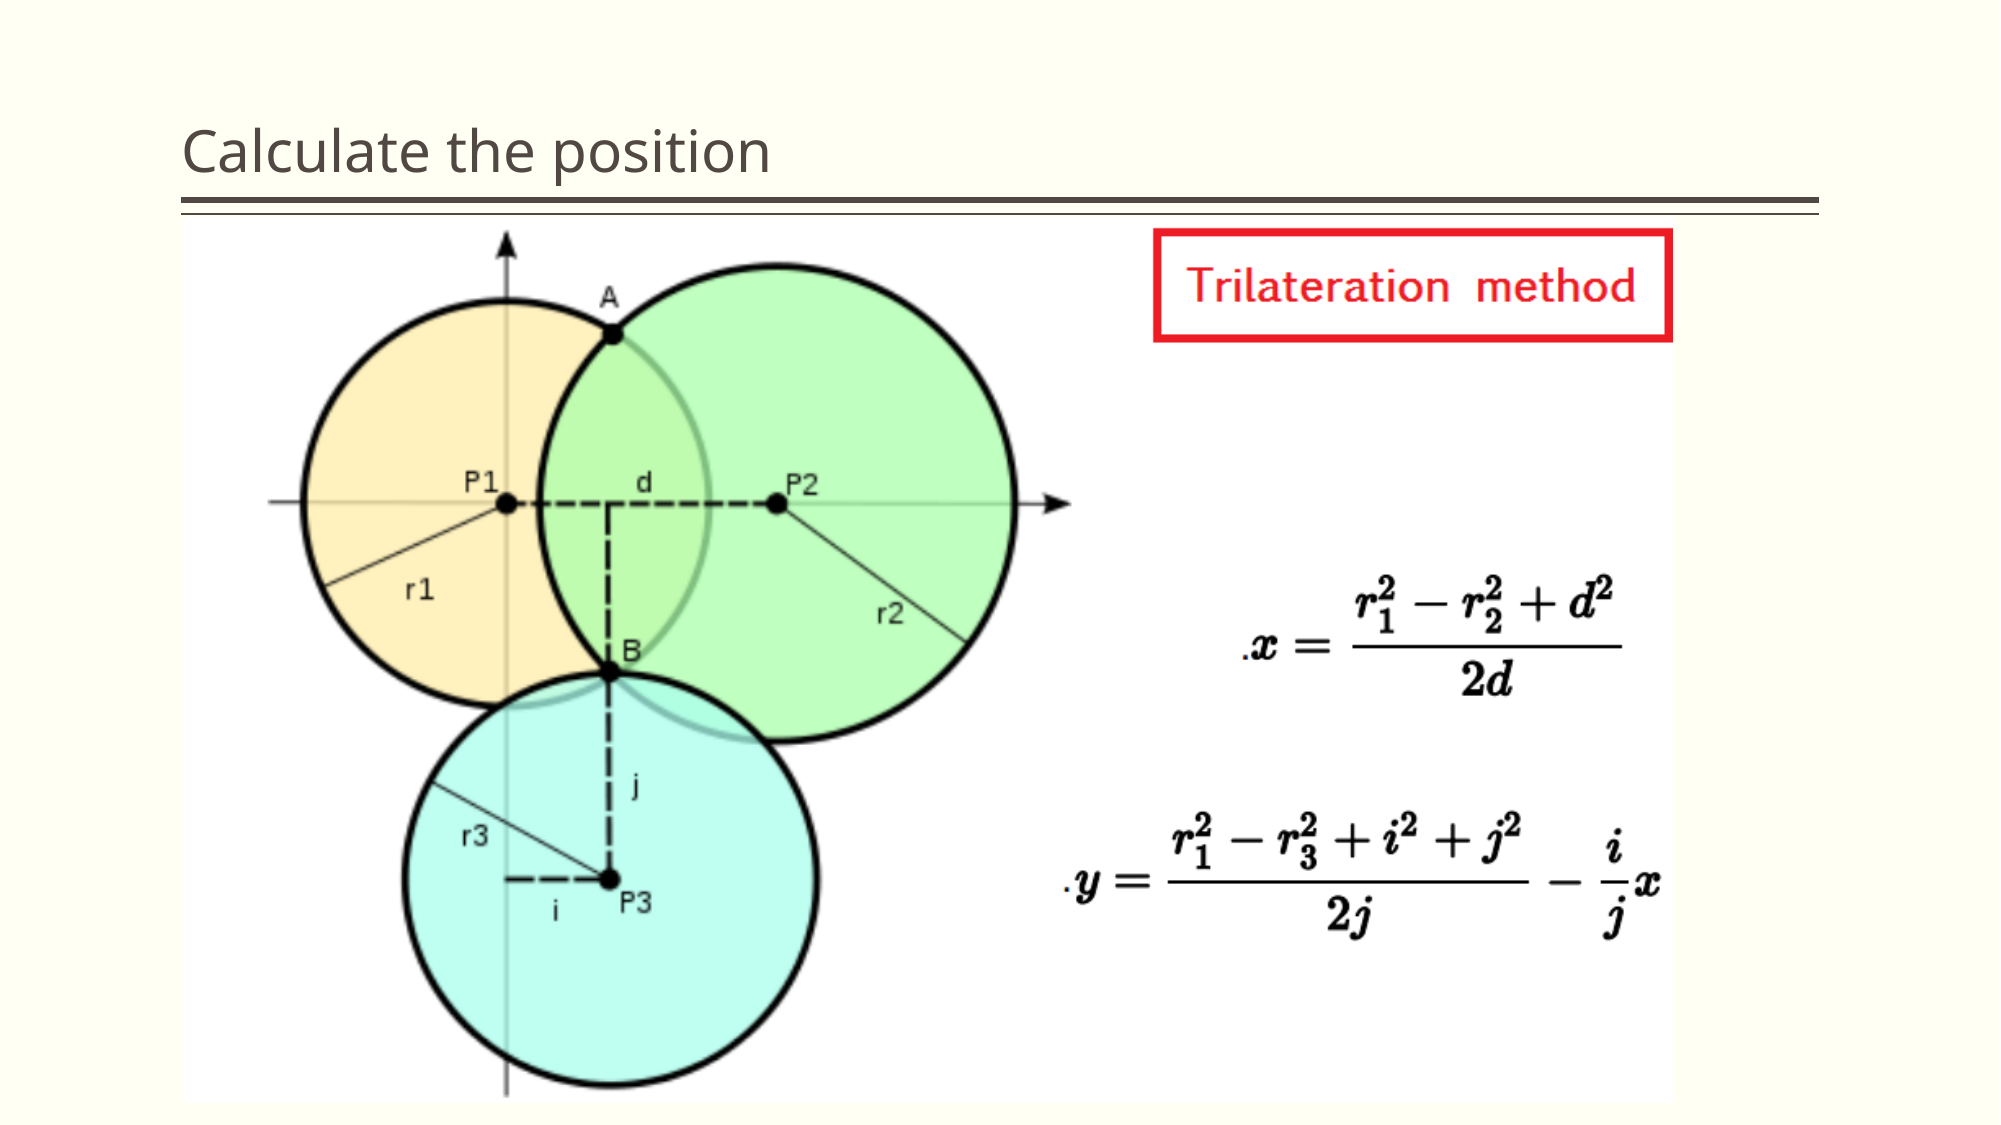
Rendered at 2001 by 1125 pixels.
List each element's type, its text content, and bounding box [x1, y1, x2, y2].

title Calculate the position [181, 12, 1819, 193]
picture [183, 217, 1673, 1103]
